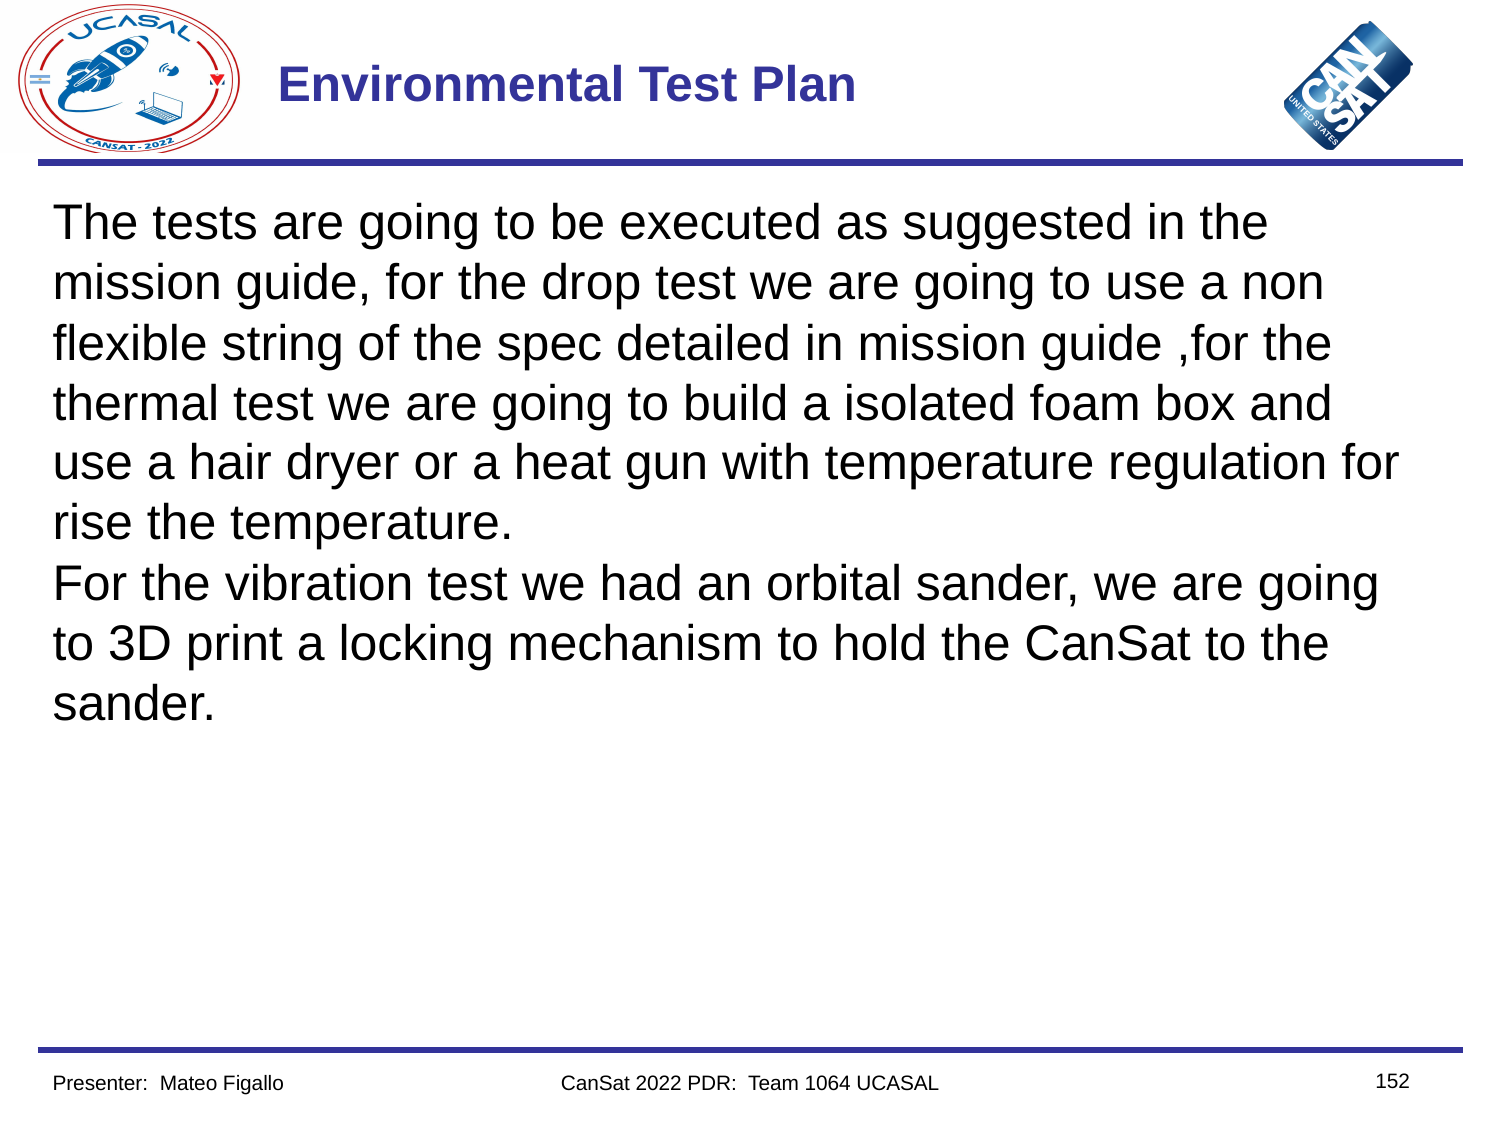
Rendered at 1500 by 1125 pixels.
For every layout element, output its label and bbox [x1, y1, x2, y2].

footer [450, 1062, 1050, 1103]
picture [0, 0, 260, 153]
list [37, 174, 1463, 1025]
title [262, 12, 1238, 150]
picture [1284, 21, 1413, 150]
slide_number [1312, 1059, 1425, 1100]
text_box [37, 1062, 413, 1103]
